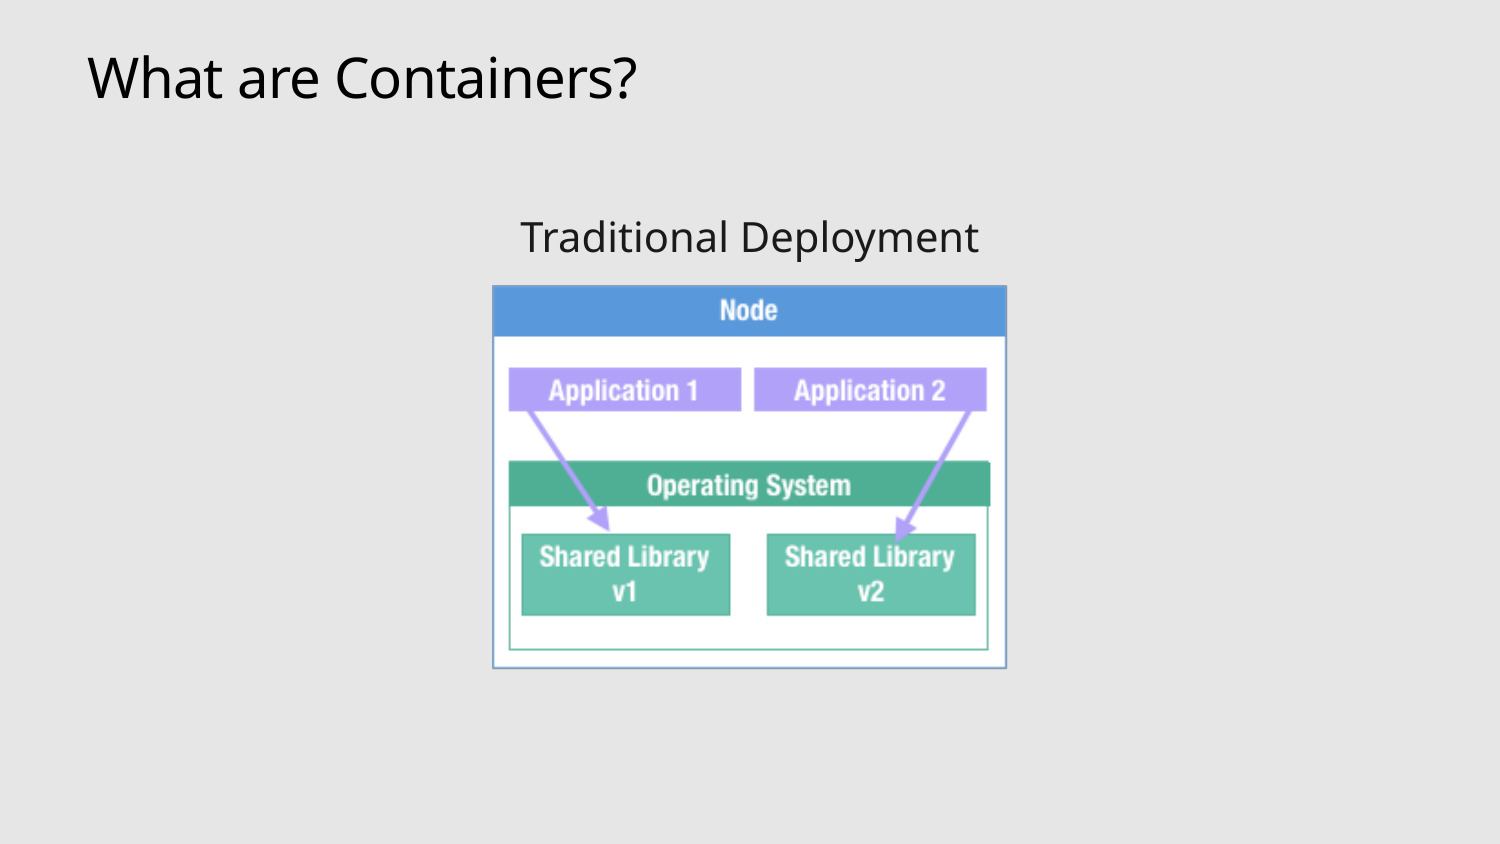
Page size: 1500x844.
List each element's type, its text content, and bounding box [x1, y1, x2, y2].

title What are Containers? [72, 56, 1428, 125]
text_box Traditional Deployment [520, 210, 980, 261]
picture [490, 284, 1009, 672]
